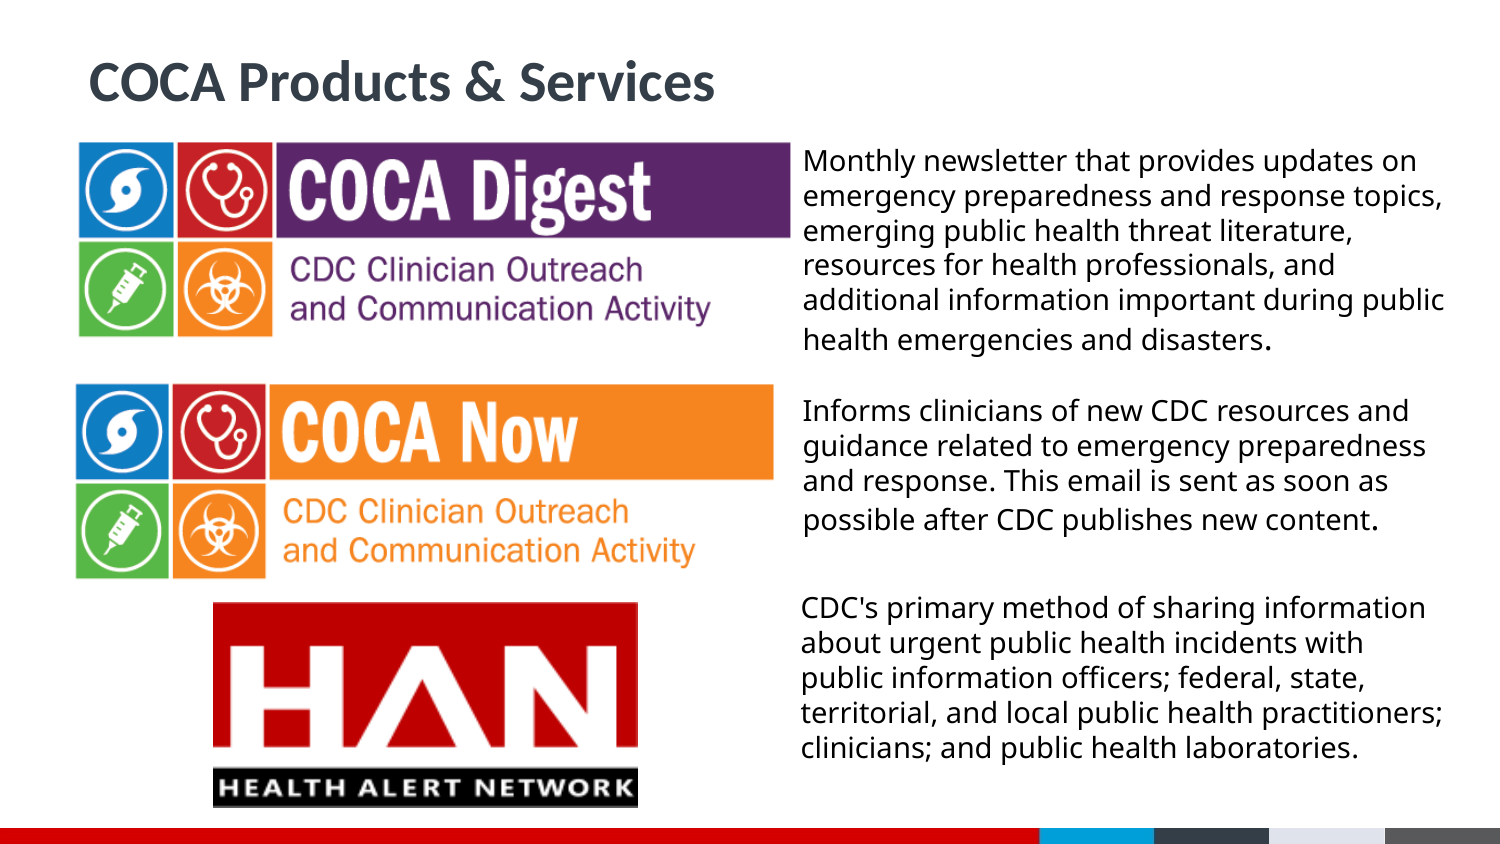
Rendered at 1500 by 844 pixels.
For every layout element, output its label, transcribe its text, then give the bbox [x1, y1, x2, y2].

title COCA Products & Services [75, 0, 1425, 121]
text_box CDC's primary method of sharing information about urgent public health incidents with public information officers; federal, state, territorial, and local public health practitioners; clinicians; and public health laboratories. [710, 582, 1461, 772]
picture [213, 602, 639, 808]
picture [1154, 828, 1500, 844]
text_box Informs clinicians of new CDC resources and guidance related to emergency preparedness and response. This email is sent as soon as possible after CDC publishes new content. [783, 384, 1461, 545]
picture [72, 380, 779, 585]
picture [74, 138, 796, 343]
picture [0, 828, 1040, 844]
text_box Monthly newsletter that provides updates on emergency preparedness and response topics, emerging public health threat literature, resources for health professionals, and additional information important during public health emergencies and disasters. [637, 134, 1479, 364]
